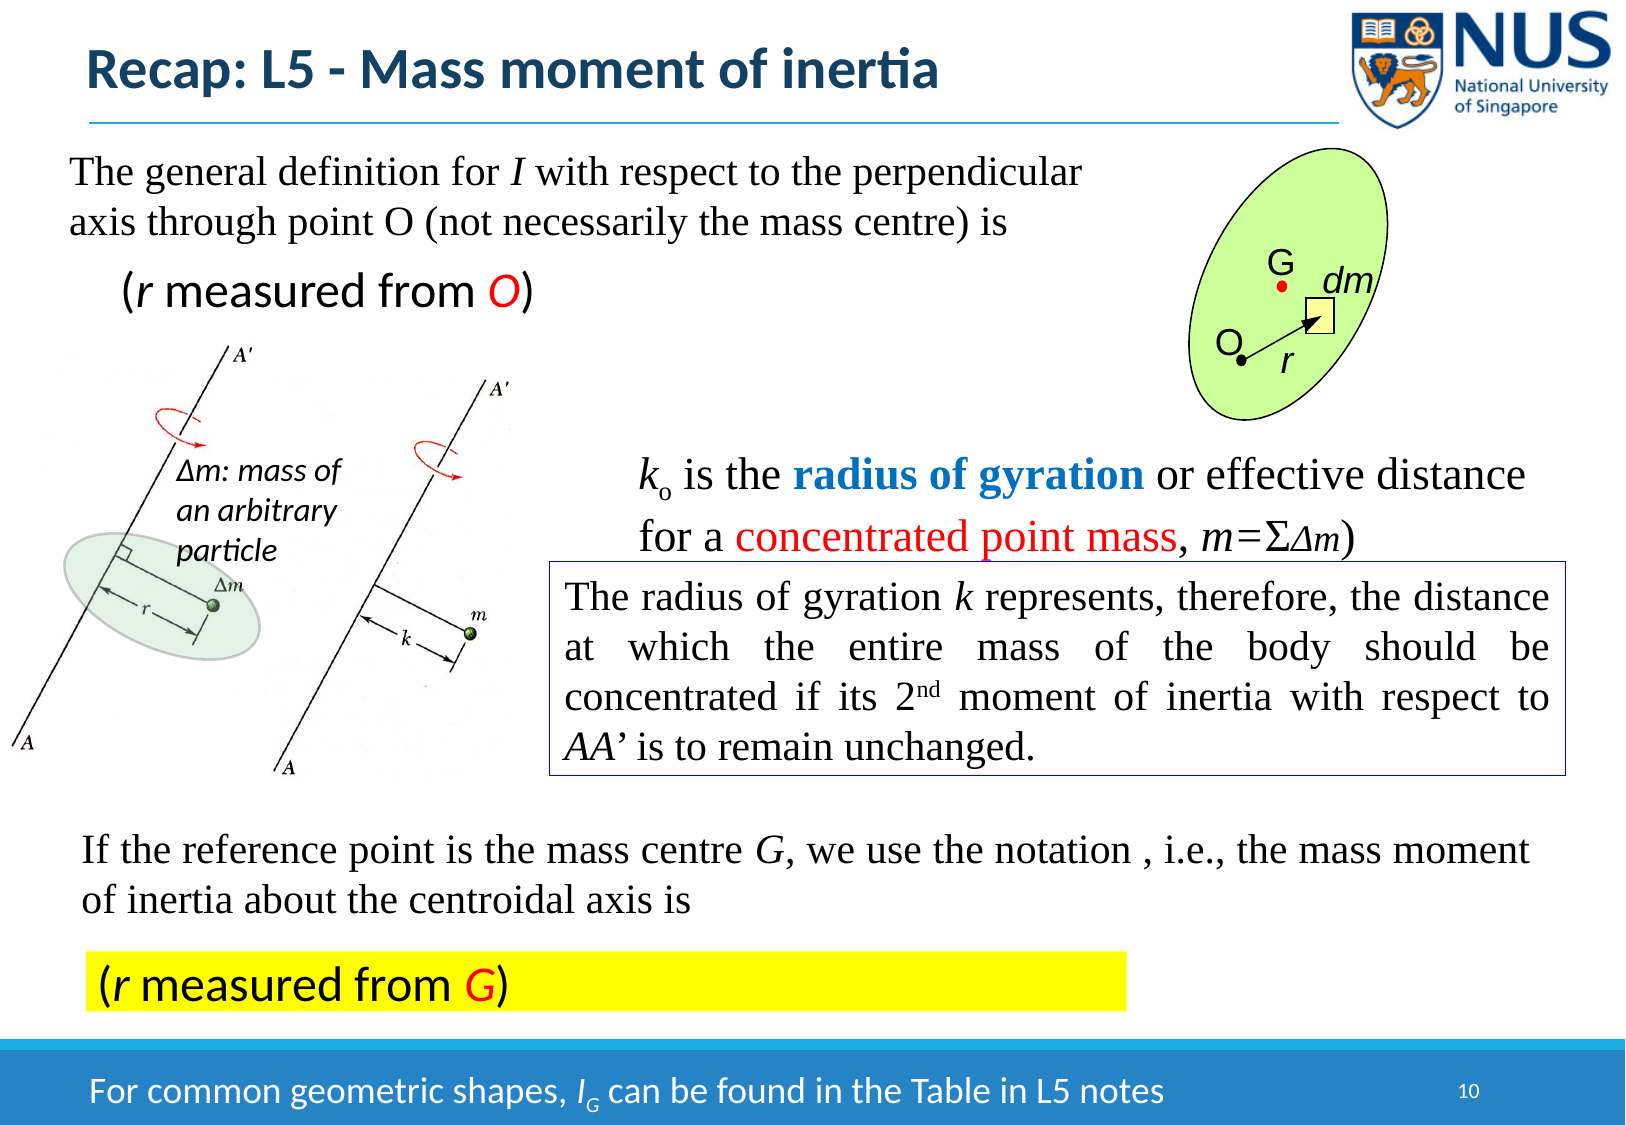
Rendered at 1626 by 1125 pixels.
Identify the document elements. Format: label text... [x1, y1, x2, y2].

picture [1338, 0, 1625, 141]
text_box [549, 435, 1566, 779]
text_box For common geometric shapes, IG can be found in the Table in L5 notes [74, 1058, 1181, 1125]
text_box Recap: L5 - Mass moment of inertia [0, 0, 1127, 112]
text_box dm [1307, 248, 1391, 309]
text_box [1305, 298, 1334, 334]
slide_number 10 [1319, 1059, 1495, 1120]
text_box [1298, 315, 1322, 329]
picture [263, 369, 514, 779]
text_box O [1200, 310, 1257, 371]
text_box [66, 814, 1547, 1024]
text_box The general definition for I with respect to the perpendicular axis through point O (not necessarily the mass centre) is [54, 136, 1159, 252]
text_box r [1266, 329, 1311, 389]
text_box G [1251, 230, 1309, 290]
picture [0, 334, 261, 761]
text_box [1188, 148, 1388, 421]
